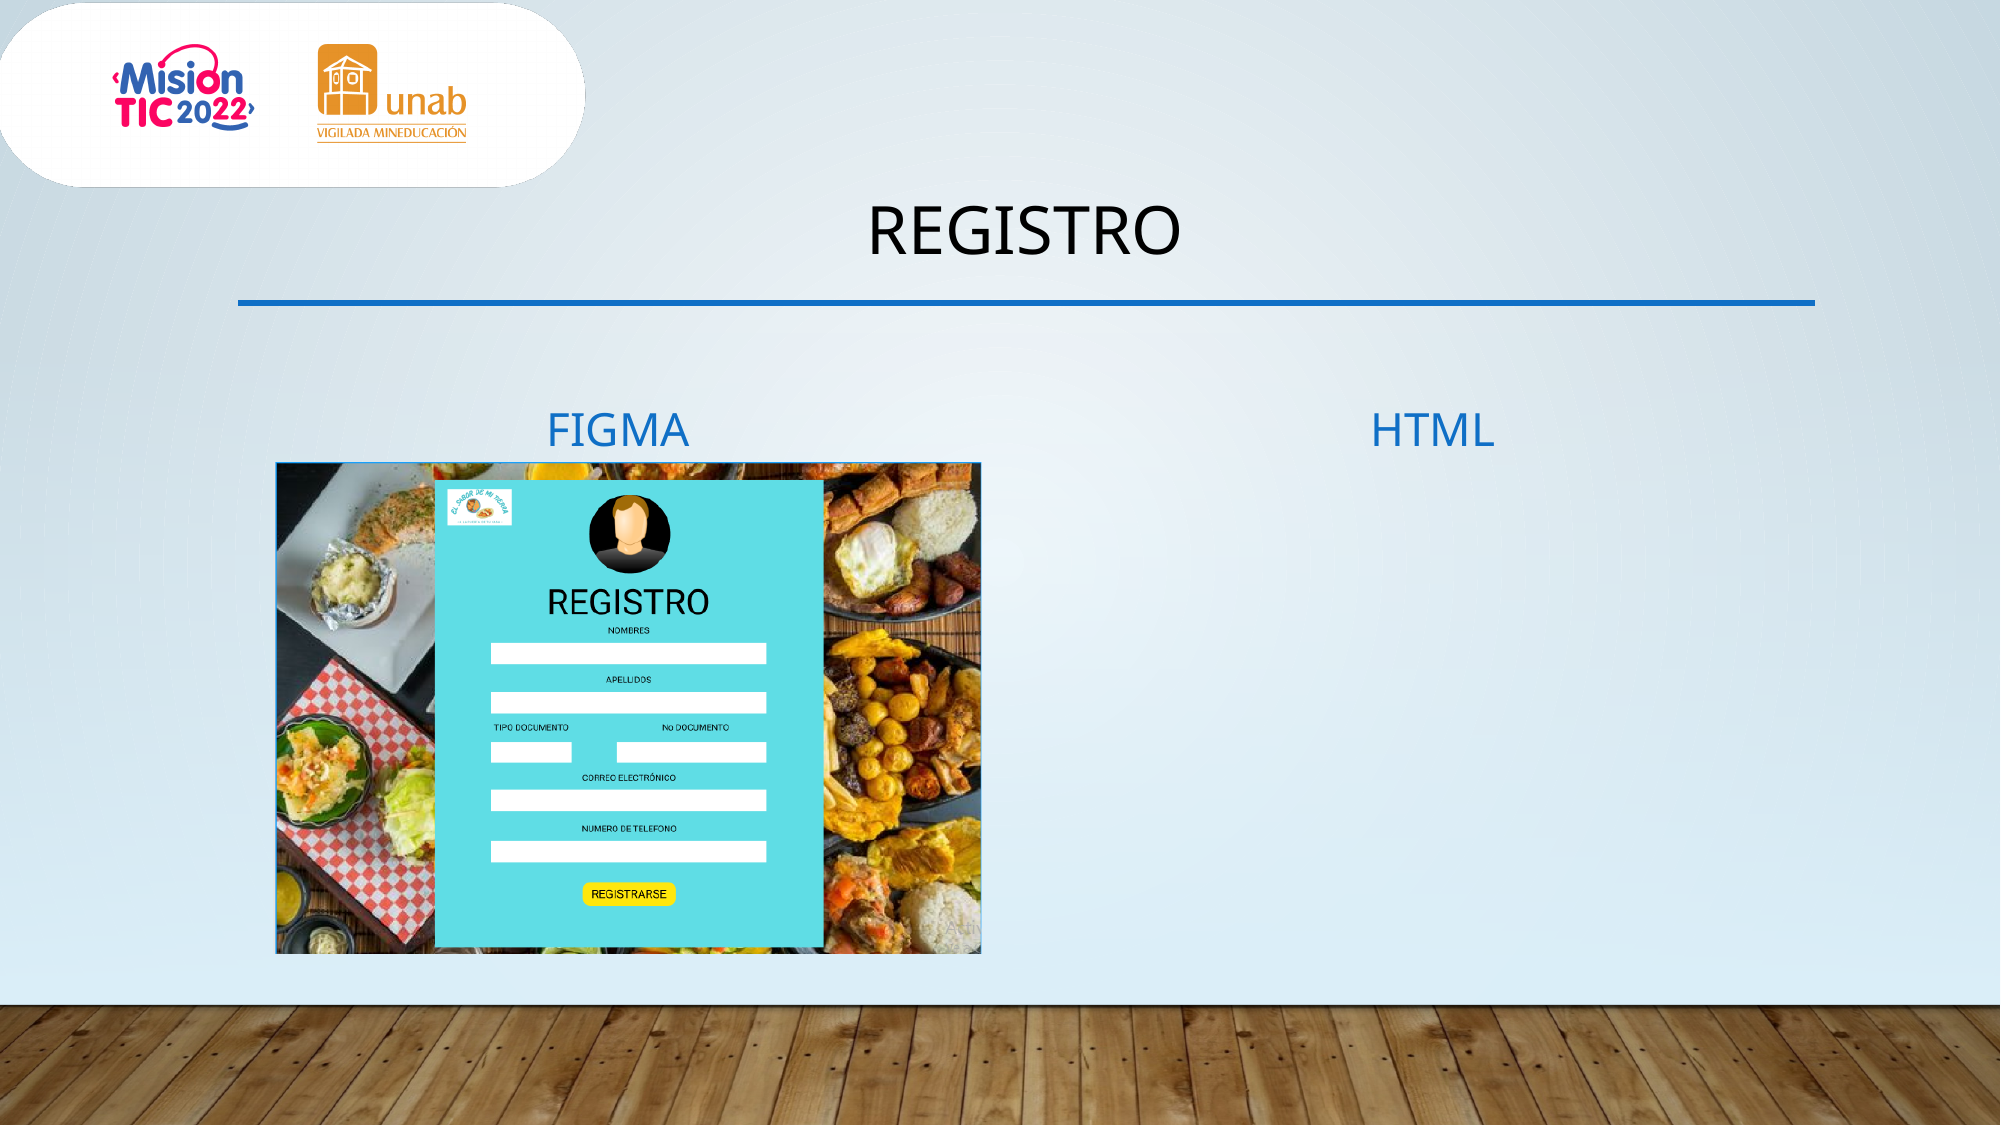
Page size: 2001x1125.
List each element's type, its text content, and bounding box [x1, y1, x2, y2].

picture [273, 462, 982, 954]
list html [1051, 331, 1814, 464]
title REGISTRO [237, 190, 1814, 306]
list Figma [237, 331, 1000, 463]
picture [0, 1005, 2000, 1125]
picture [0, 0, 596, 191]
